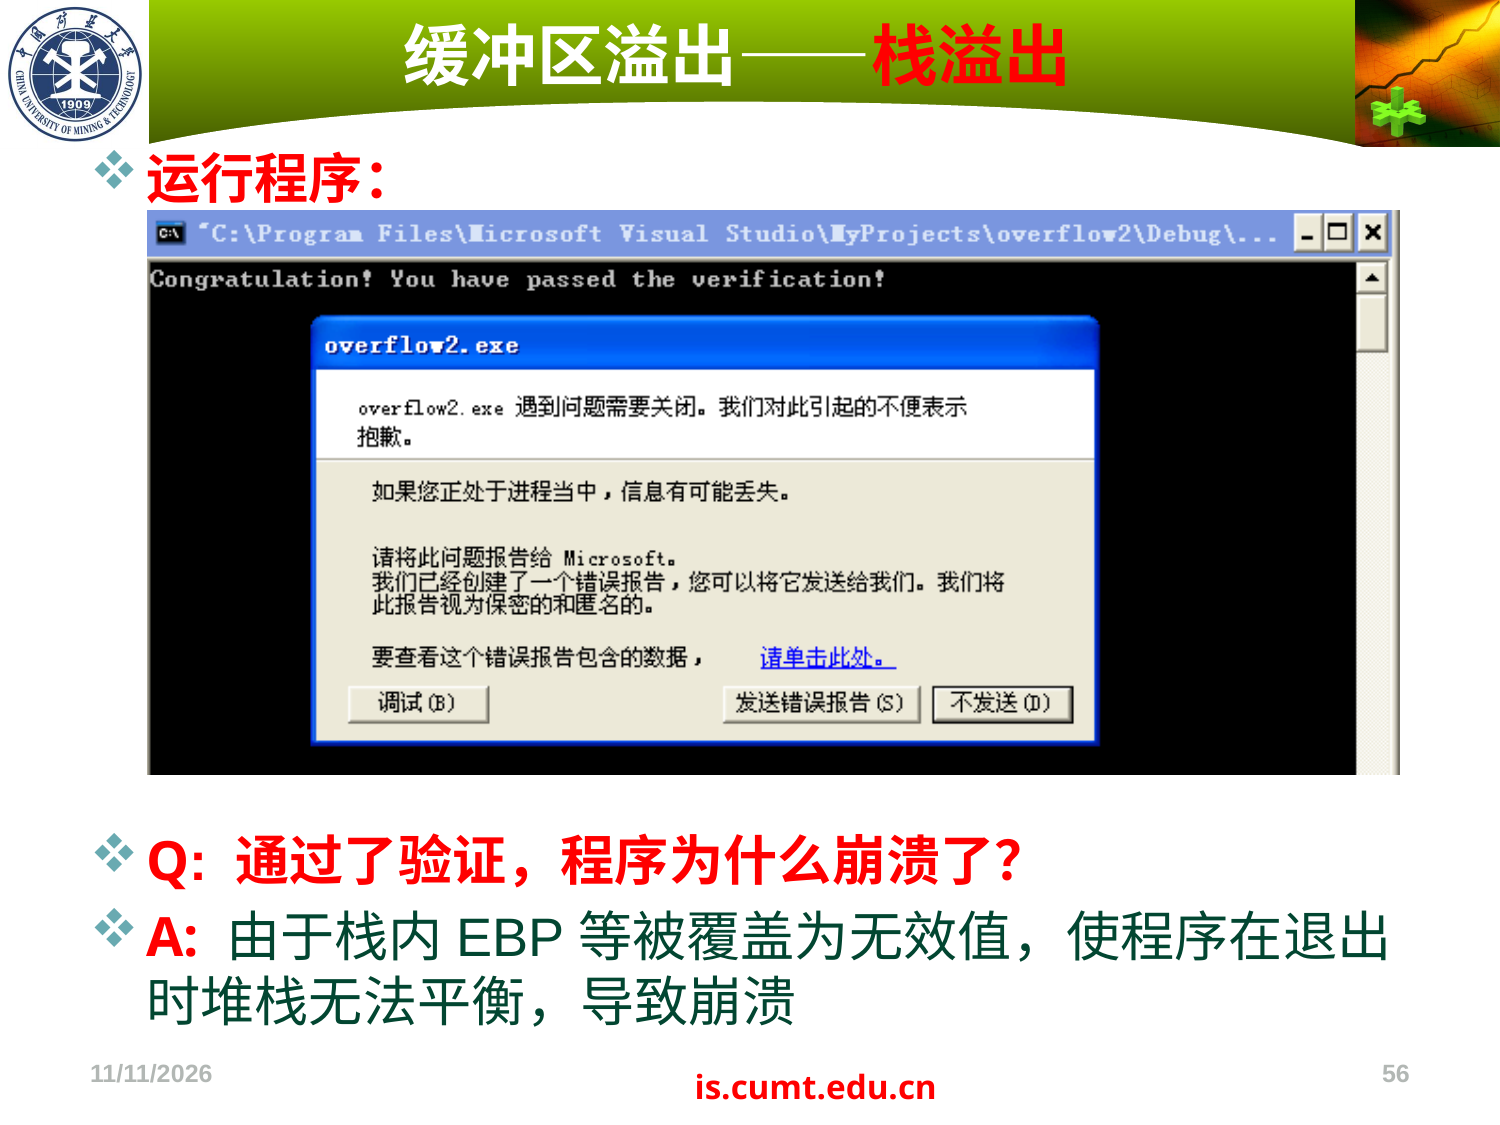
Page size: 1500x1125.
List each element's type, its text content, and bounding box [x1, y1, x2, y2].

title 缓冲区溢出——栈溢出 [50, 7, 1425, 100]
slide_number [75, 1042, 425, 1103]
picture [0, 0, 149, 149]
list 运行程序： Q: 通过了验证，程序为什么崩溃了？ A: 由于栈内EBP等被覆盖为无效值，使程序在退出时堆栈无法平衡，导致崩溃 [75, 137, 1425, 1050]
footer is.cumt.edu.cn [584, 1058, 1048, 1114]
picture [147, 209, 1400, 776]
slide_number 56 [1074, 1042, 1425, 1103]
picture [1355, 0, 1500, 147]
